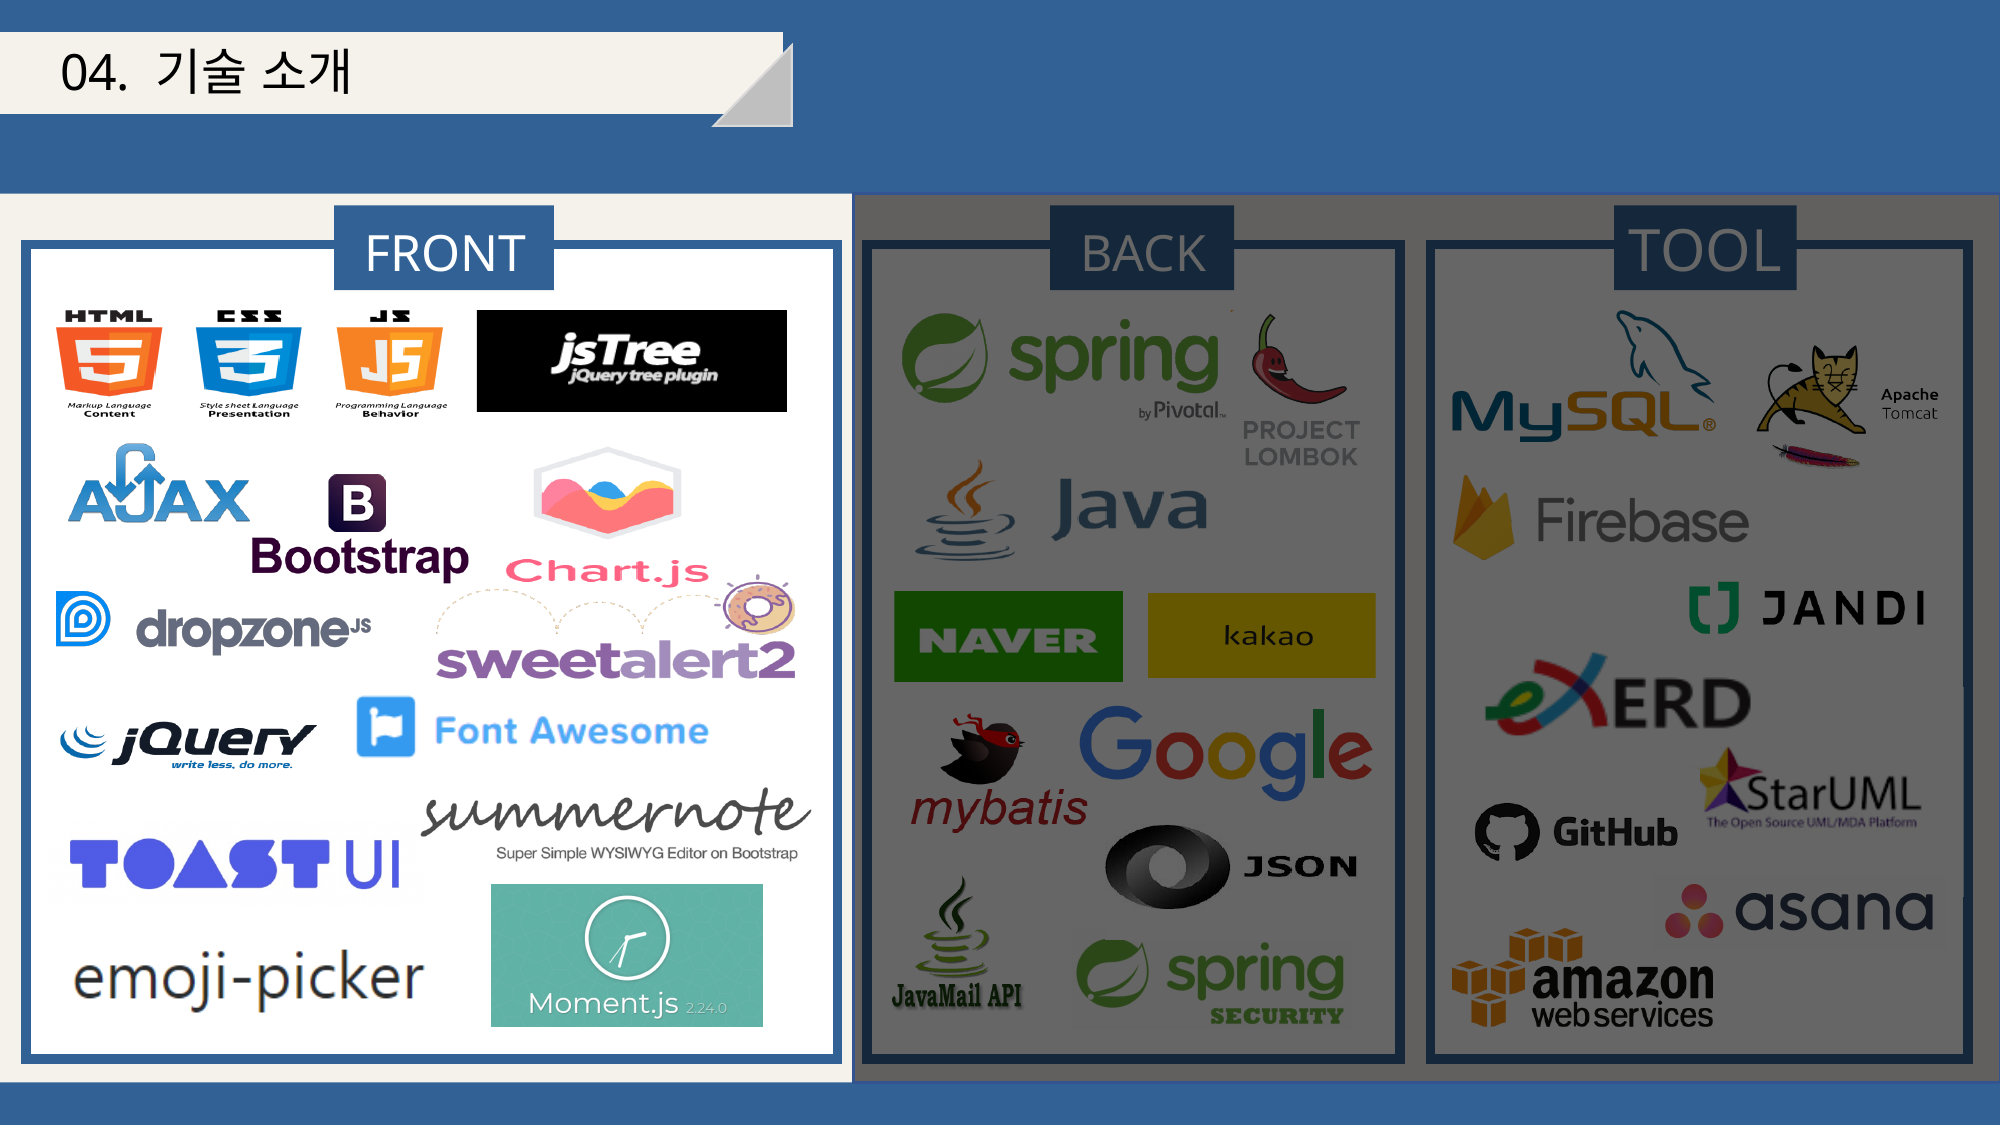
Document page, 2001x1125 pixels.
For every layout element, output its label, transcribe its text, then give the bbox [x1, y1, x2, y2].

picture [1392, 310, 1964, 1027]
text_box [0, 192, 852, 1084]
text_box [25, 244, 838, 1060]
picture [56, 436, 801, 681]
picture [1148, 593, 1376, 678]
picture [47, 786, 817, 907]
picture [47, 687, 330, 803]
picture [476, 310, 787, 412]
text_box [0, 32, 783, 114]
text_box FRONT [334, 205, 554, 291]
picture [491, 884, 763, 1027]
picture [895, 310, 1369, 576]
text_box [852, 192, 2000, 1084]
picture [351, 691, 716, 763]
text_box 04. 기술 소개 [45, 32, 369, 108]
picture [62, 939, 439, 1019]
picture [891, 591, 1376, 1030]
text_box [711, 42, 793, 127]
picture [56, 310, 454, 423]
